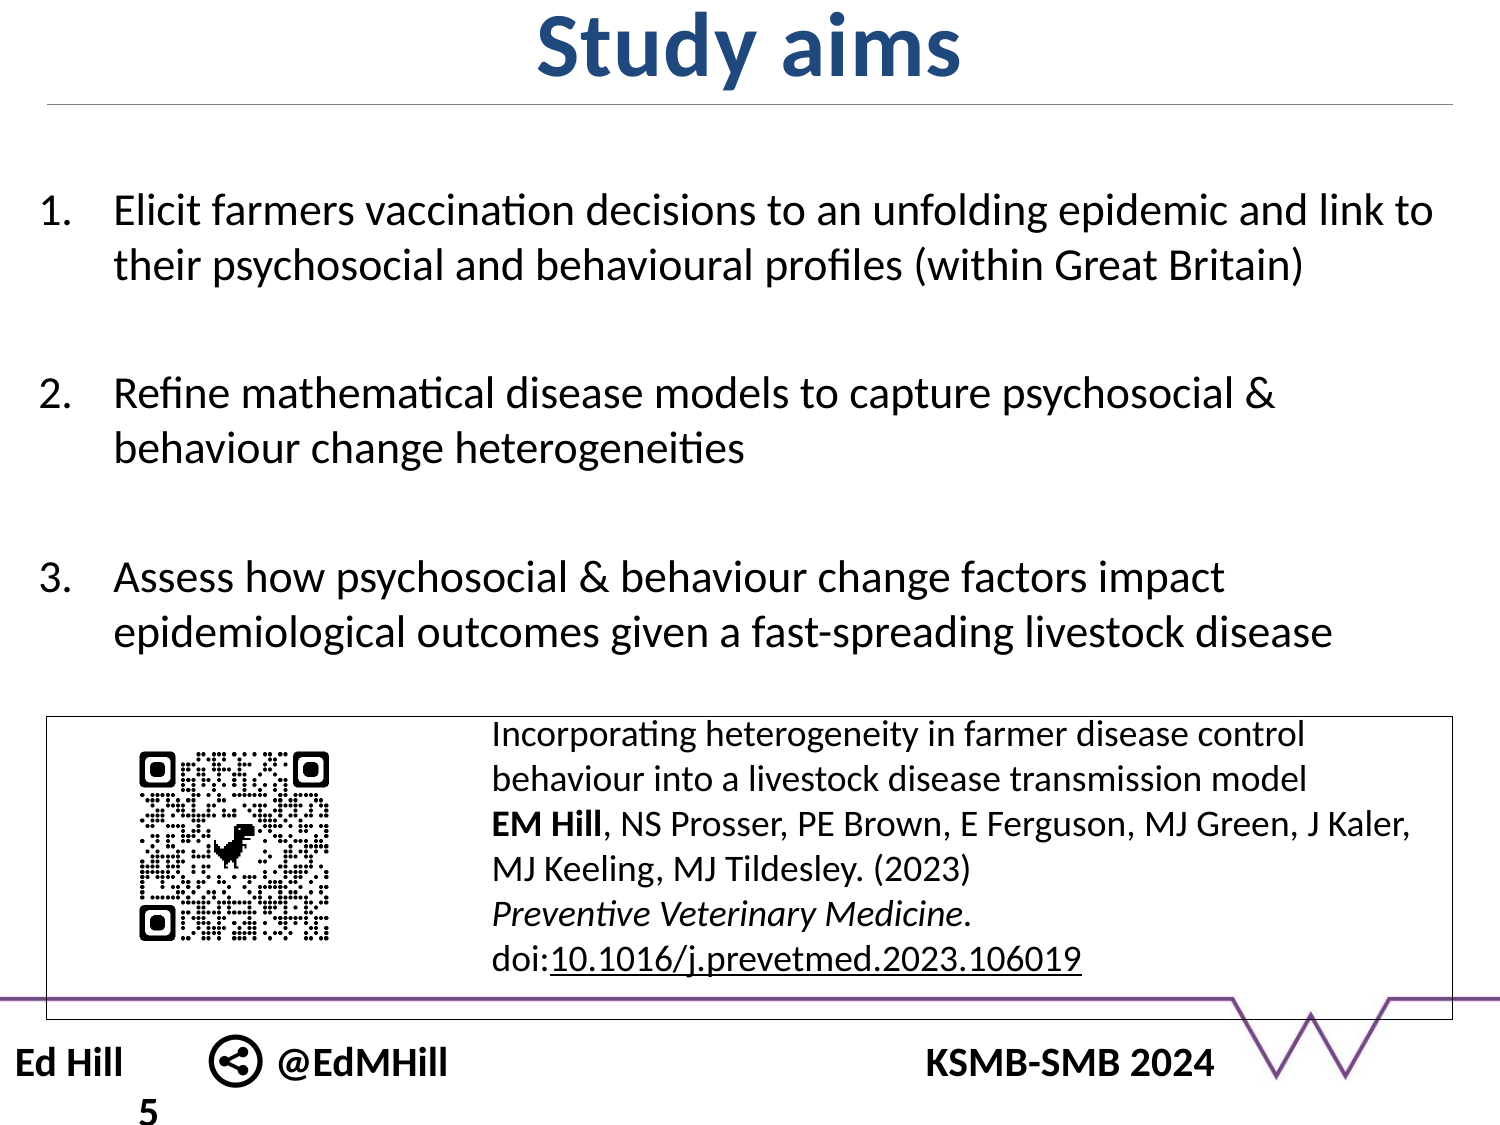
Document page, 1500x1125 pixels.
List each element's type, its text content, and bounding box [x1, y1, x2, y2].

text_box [0, 1027, 1500, 1095]
text_box Study aims [47, 0, 1453, 103]
picture [119, 730, 349, 961]
text_box Elicit farmers vaccination decisions to an unfolding epidemic and link to their psychosocial and behavioural profiles (within Great Britain) Refine mathematical disease models to capture psychosocial & behaviour change heterogeneities Assess how psychosocial & behaviour change factors impact epidemiological outcomes given a fast-spreading livestock disease [23, 172, 1477, 285]
picture [47, 989, 1452, 1019]
picture [0, 977, 1500, 1027]
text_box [46, 706, 1453, 989]
picture [0, 1095, 1500, 1125]
